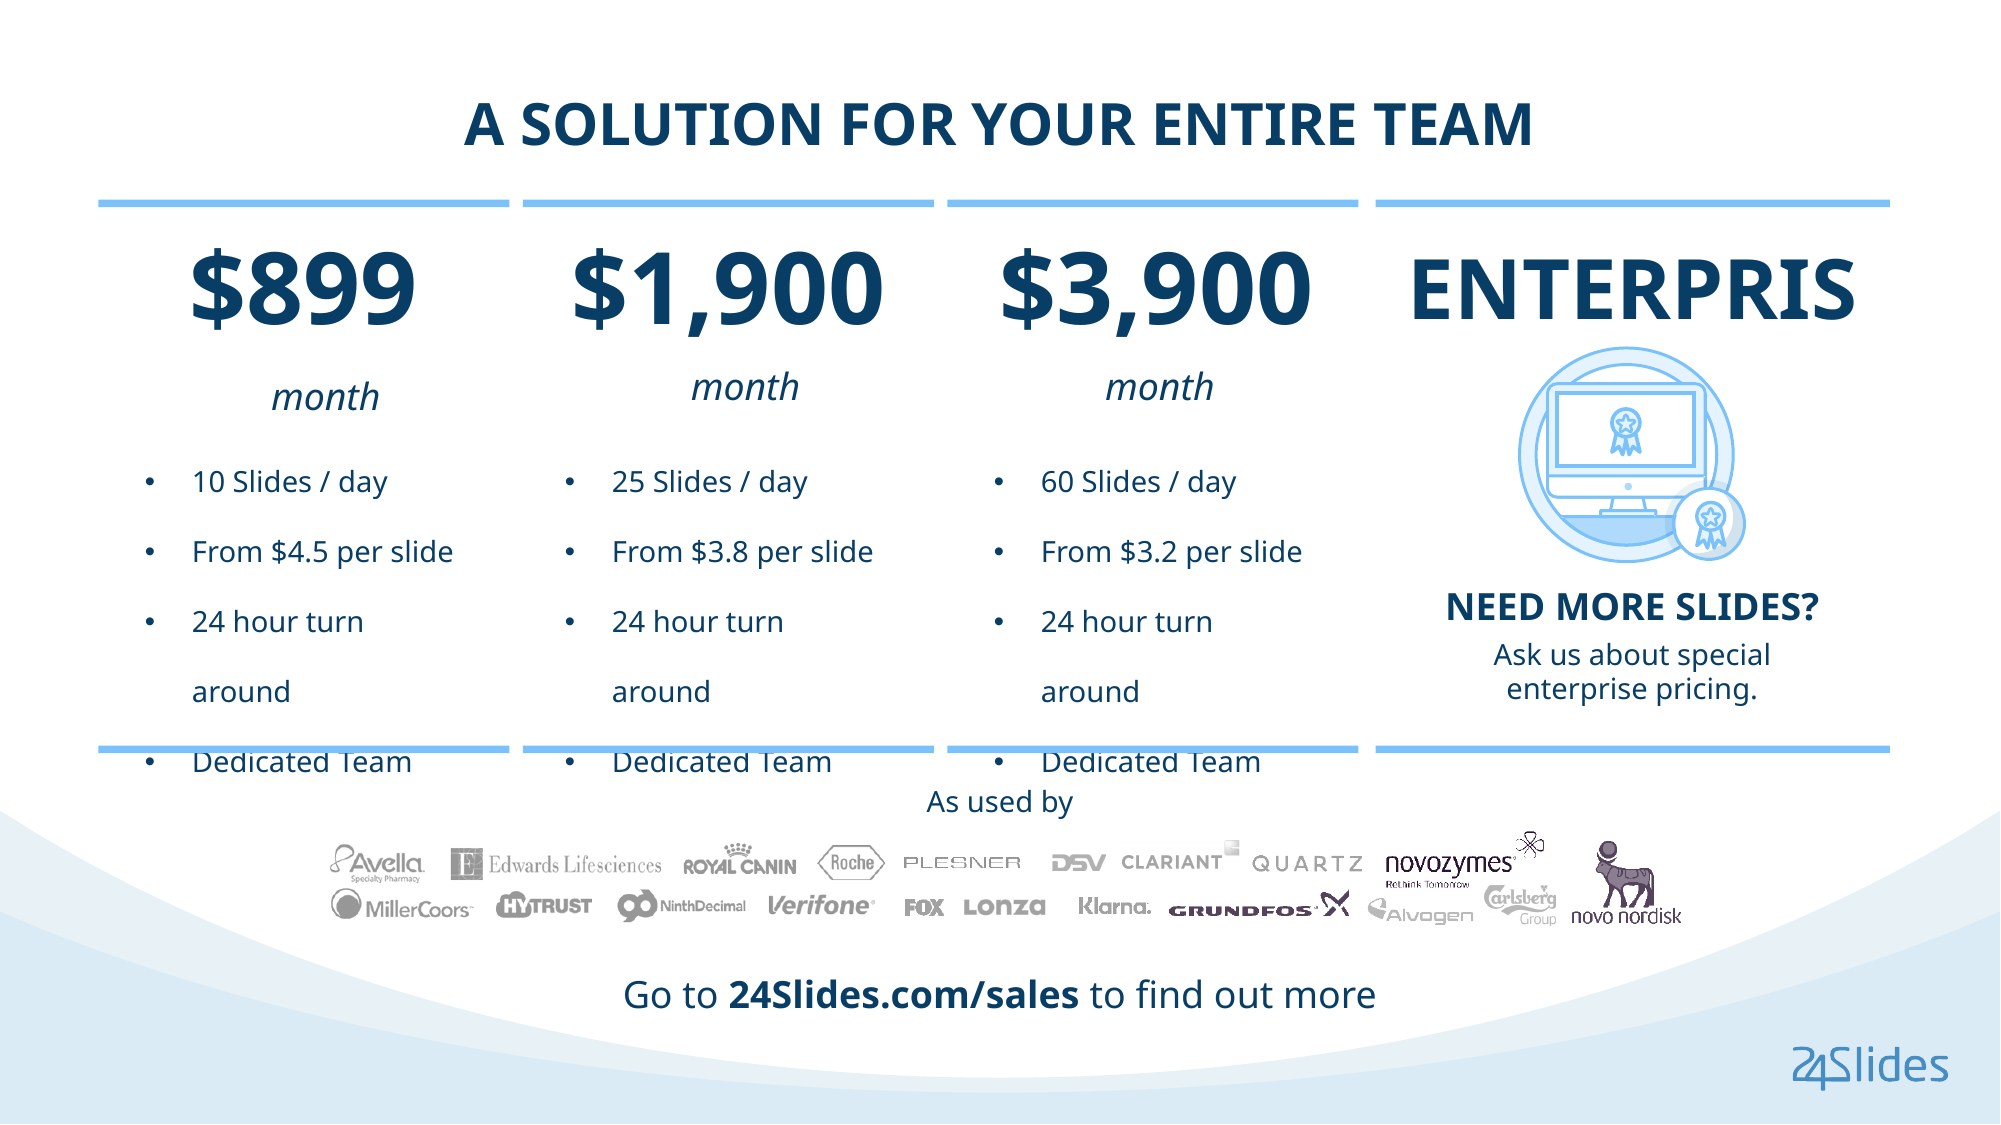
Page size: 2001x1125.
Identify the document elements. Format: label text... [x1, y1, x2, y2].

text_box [947, 199, 1359, 754]
text_box 10 Slides / day From $4.5 per slide 24 hour turn around Dedicated Team [144, 754, 463, 779]
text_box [1517, 346, 1747, 564]
text_box 60 Slides / day From $3.2 per slide 24 hour turn around Dedicated Team [994, 754, 1312, 779]
text_box A SOLUTION FOR YOUR ENTIRE TEAM [448, 86, 1552, 157]
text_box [98, 199, 510, 754]
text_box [522, 199, 934, 754]
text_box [1792, 1046, 1949, 1091]
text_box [0, 810, 2000, 1124]
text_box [1375, 199, 1890, 754]
text_box 25 Slides / day From $3.8 per slide 24 hour turn around Dedicated Team [564, 754, 883, 779]
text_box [317, 783, 1682, 810]
